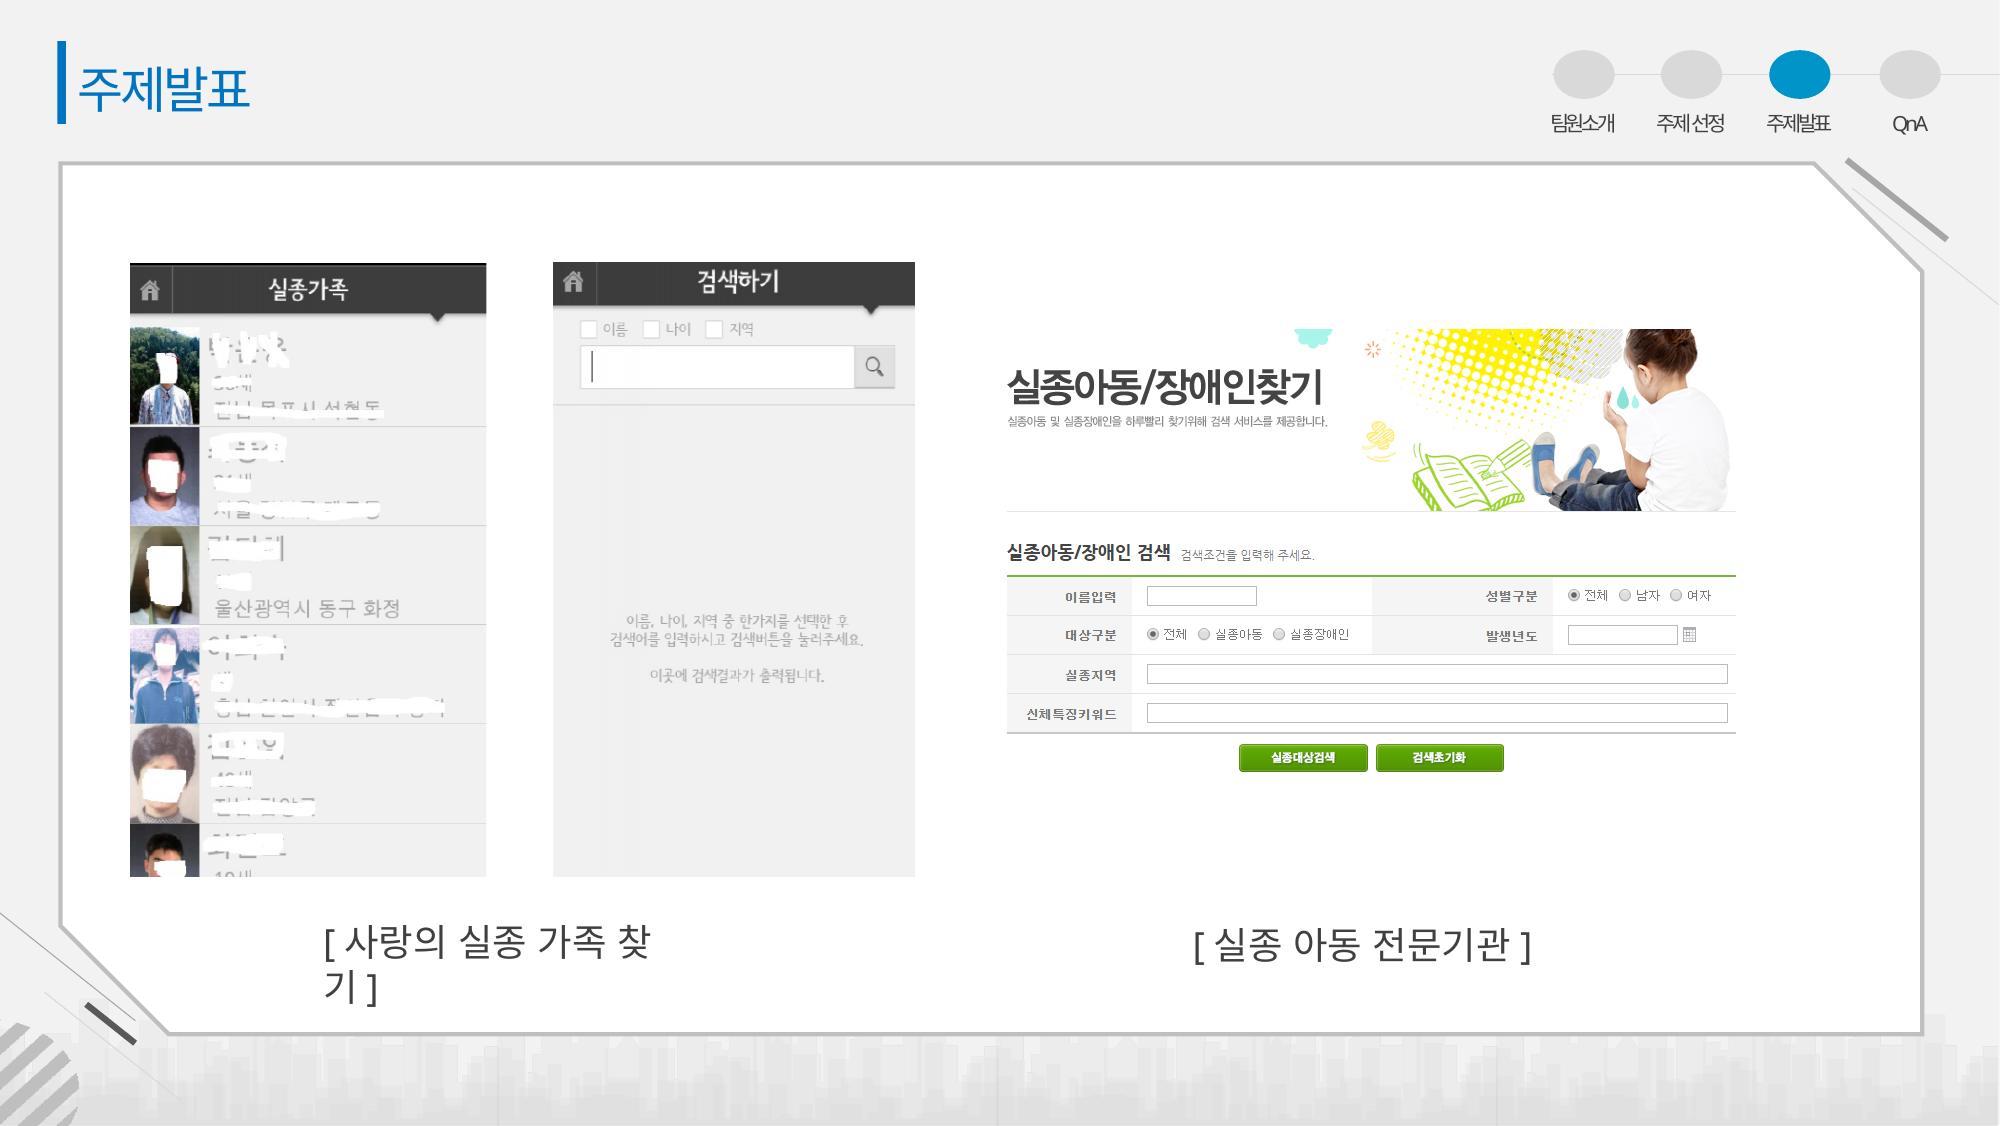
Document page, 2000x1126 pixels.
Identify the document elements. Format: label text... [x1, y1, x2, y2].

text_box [1537, 50, 2000, 144]
picture [0, 989, 1998, 1126]
text_box [실종 아동 전문기관] [1177, 914, 1580, 975]
text_box [사랑의 실종 가족 찾기] [308, 911, 710, 1017]
picture [986, 329, 1771, 814]
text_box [57, 41, 262, 128]
picture [549, 262, 915, 880]
picture [128, 263, 487, 880]
